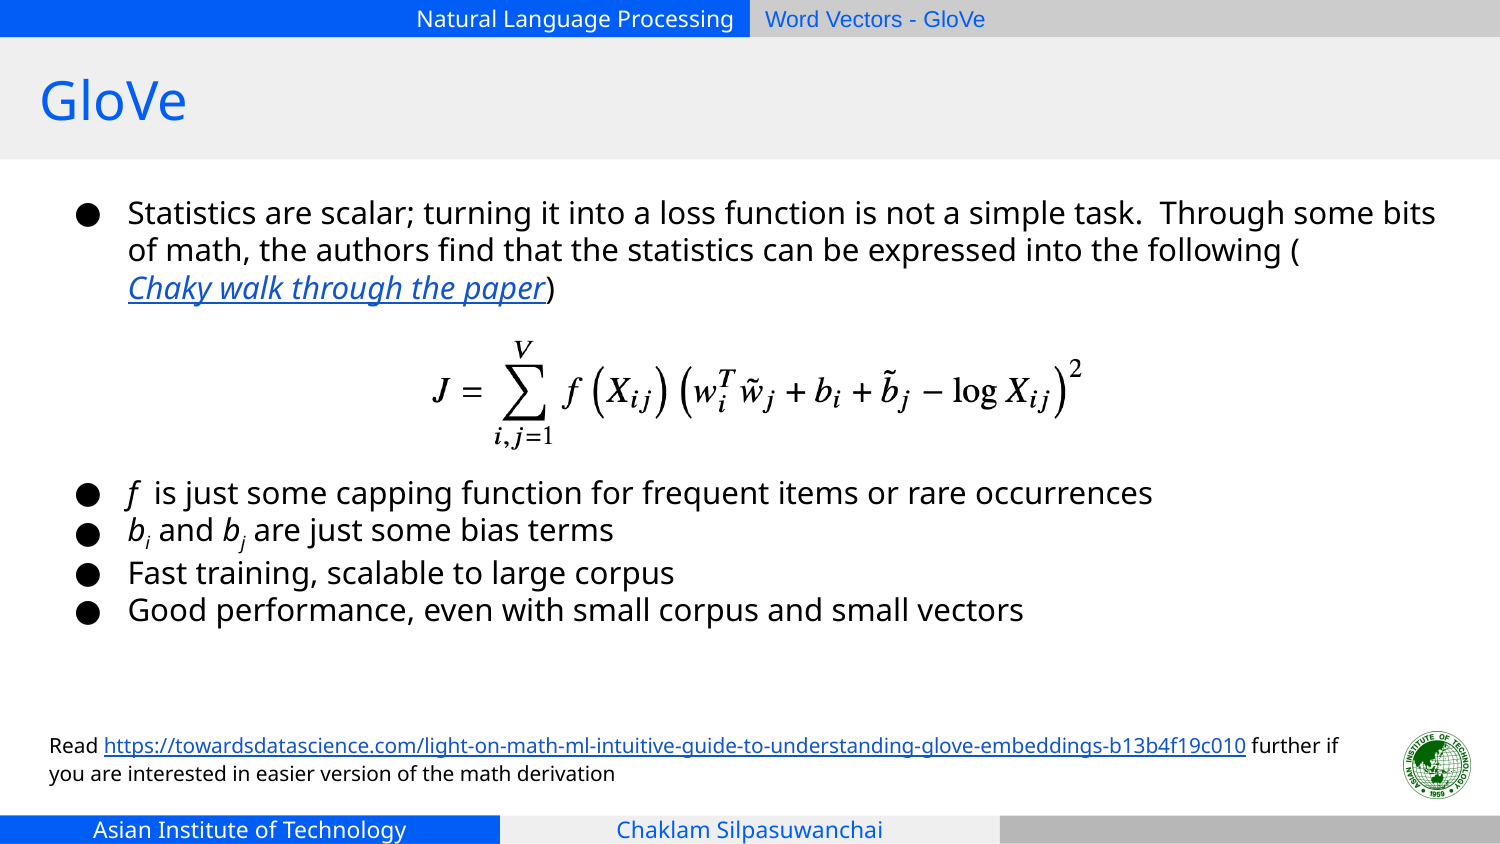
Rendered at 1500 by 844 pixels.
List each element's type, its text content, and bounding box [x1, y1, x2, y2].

list Statistics are scalar; turning it into a loss function is not a simple task. Through some bits of math, the authors find that the statistics can be expressed into the following (Chaky walk through the paper) f is just some capping function for frequent items or rare occurrences bi and bj are just some bias terms Fast training, scalable to large corpus Good performance, even with small corpus and small vectors [37, 178, 1458, 773]
title GloVe [24, 37, 1475, 160]
text_box Read https://towardsdatascience.com/light-on-math-ml-intuitive-guide-to-understanding-glove-embeddings-b13b4f19c010 further if you are interested in easier version of the math derivation [34, 717, 1387, 801]
picture [1403, 731, 1471, 799]
picture [409, 325, 1086, 460]
